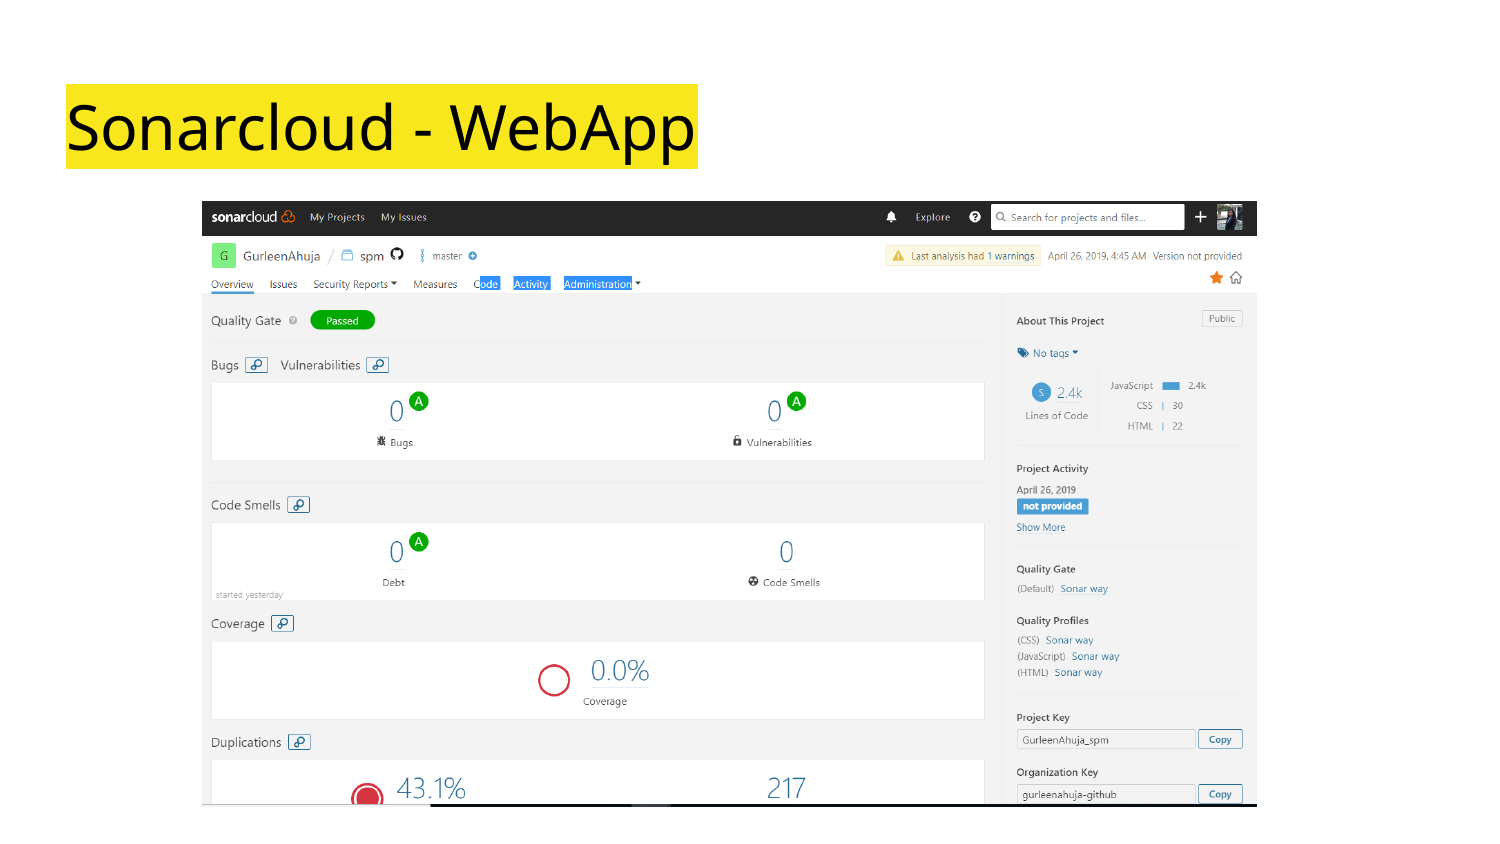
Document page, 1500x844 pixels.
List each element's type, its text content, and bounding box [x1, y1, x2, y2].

picture [202, 200, 1257, 807]
title Sonarcloud - WebApp [51, 72, 1449, 167]
